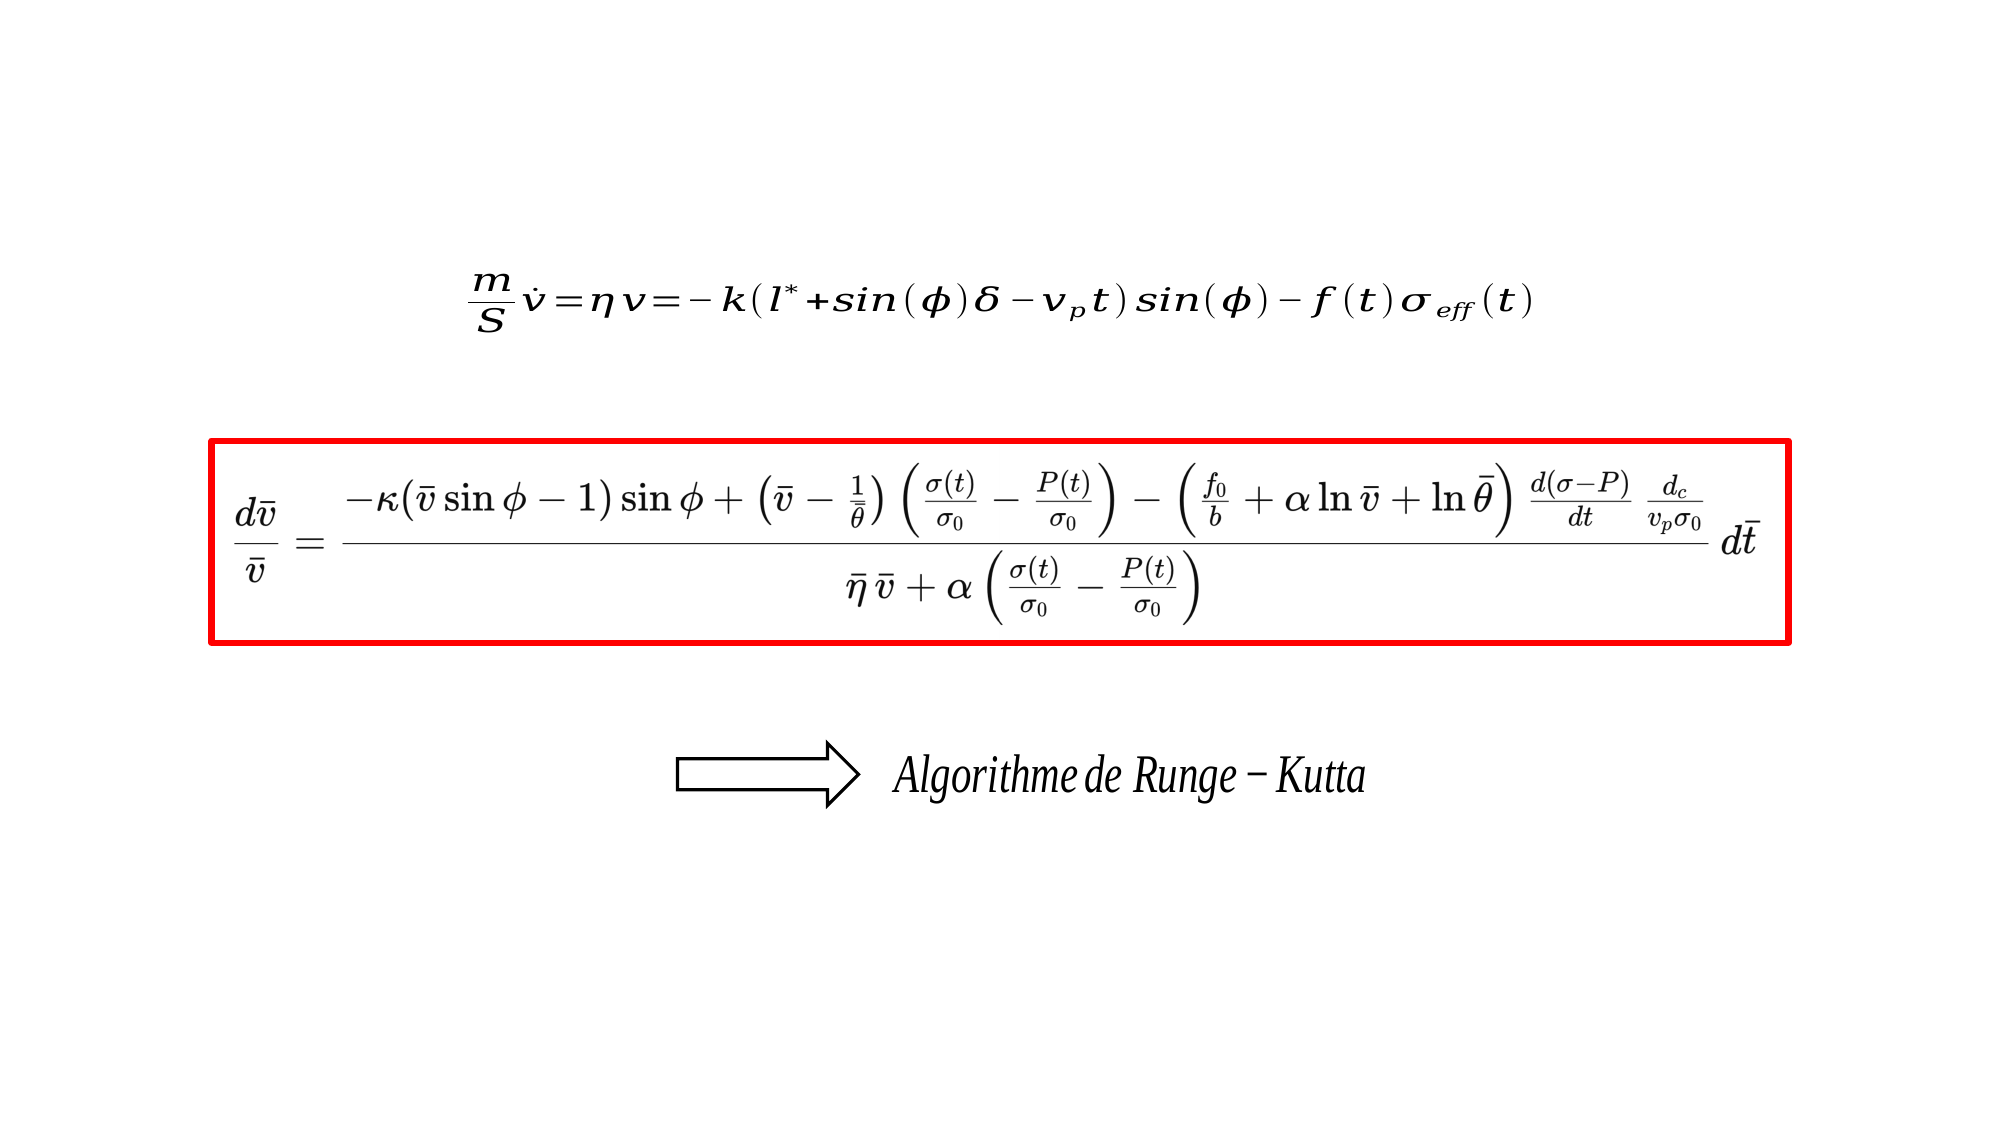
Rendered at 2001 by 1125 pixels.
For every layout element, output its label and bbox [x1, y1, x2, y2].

picture [214, 443, 1786, 641]
text_box [675, 739, 861, 810]
